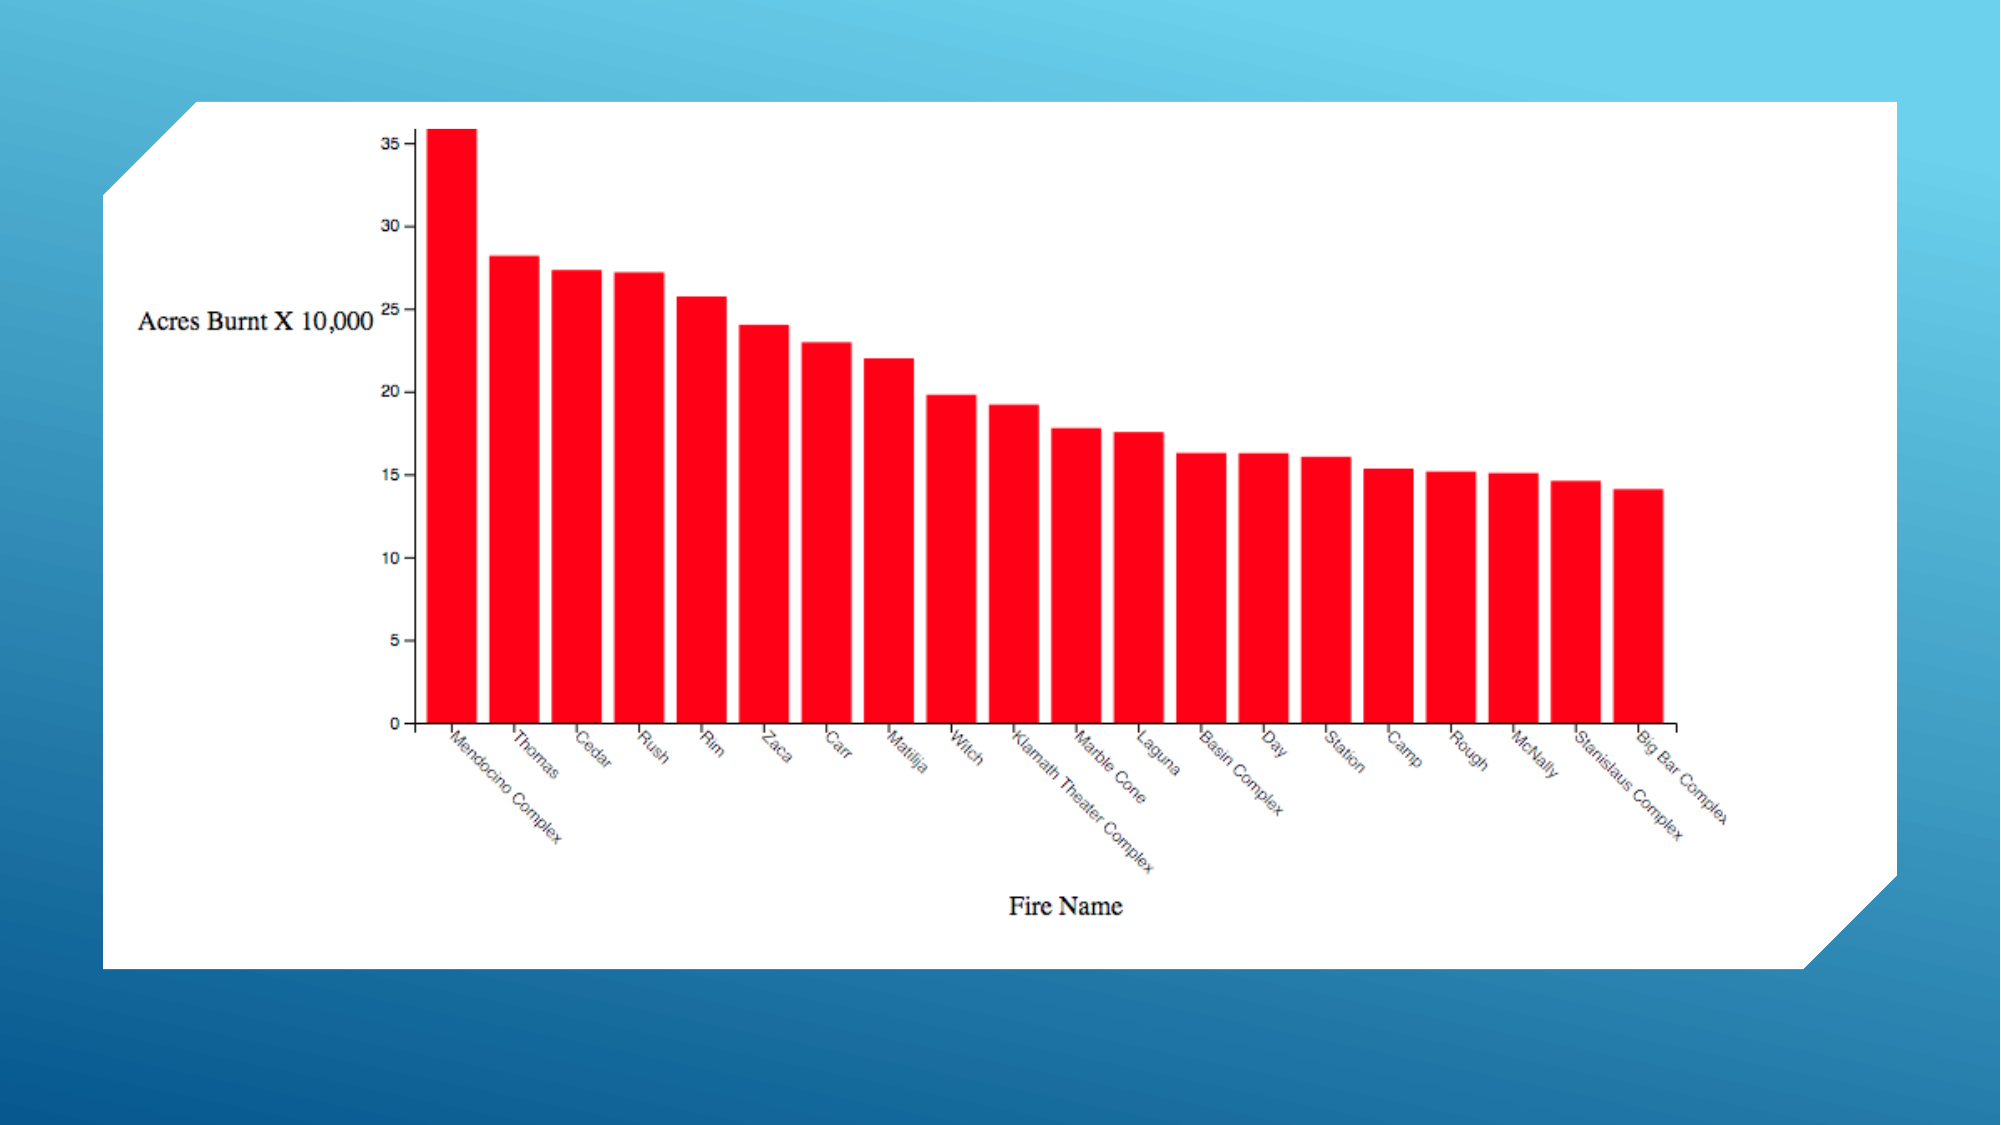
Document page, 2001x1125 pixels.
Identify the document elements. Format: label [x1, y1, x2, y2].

text_box [101, 167, 1832, 971]
picture [129, 128, 1871, 943]
text_box [168, 100, 1899, 904]
text_box [0, 0, 2000, 1125]
